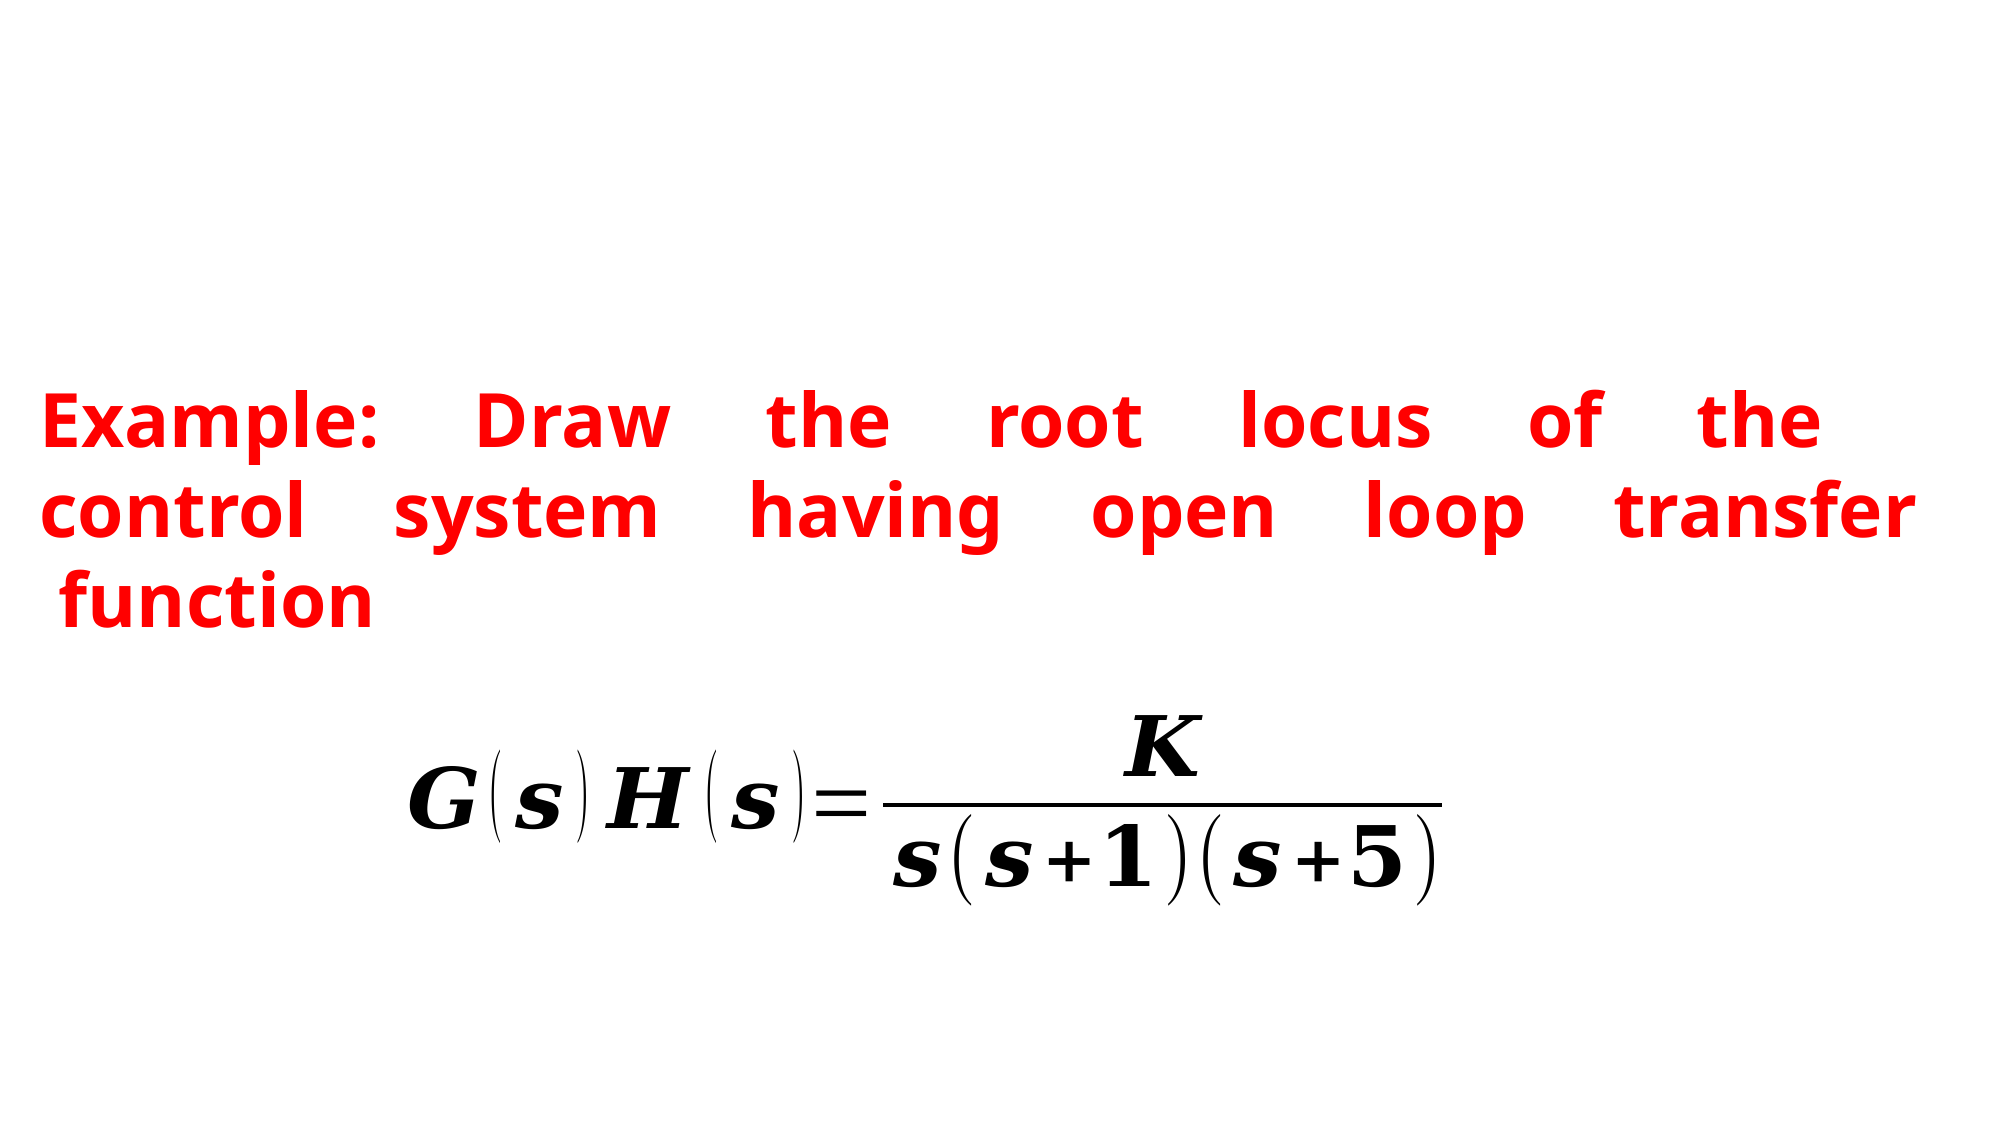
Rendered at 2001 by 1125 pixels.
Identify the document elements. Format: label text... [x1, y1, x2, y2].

title Example: Draw the root locus of the control system having open loop transfer function [24, 365, 1934, 651]
